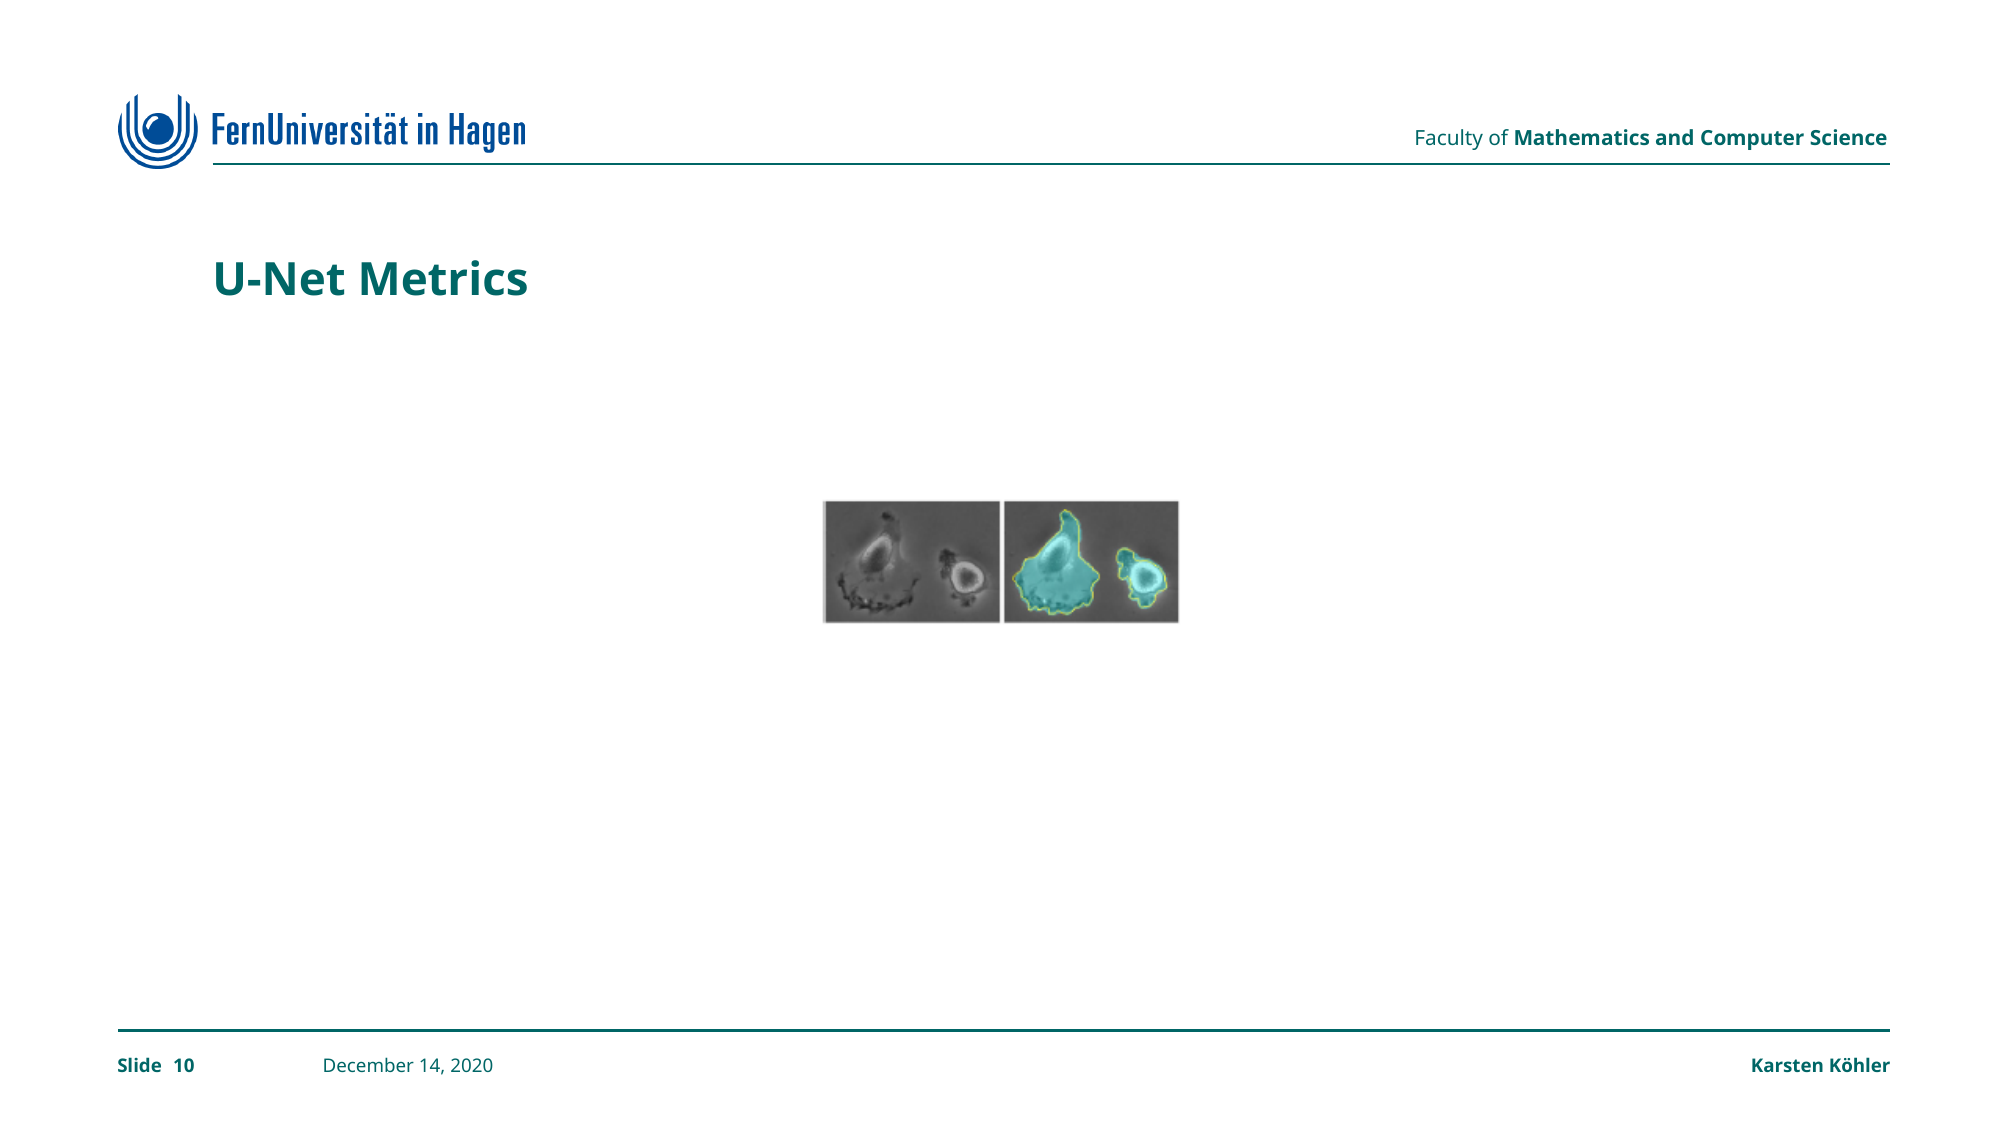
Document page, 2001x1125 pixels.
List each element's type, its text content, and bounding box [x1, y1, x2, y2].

slide_number 10 [173, 1054, 280, 1094]
picture [809, 489, 1191, 636]
footer Karsten Köhler [595, 1054, 1891, 1094]
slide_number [322, 1054, 528, 1094]
title U-Net Metrics [212, 249, 1890, 315]
picture [118, 94, 525, 169]
